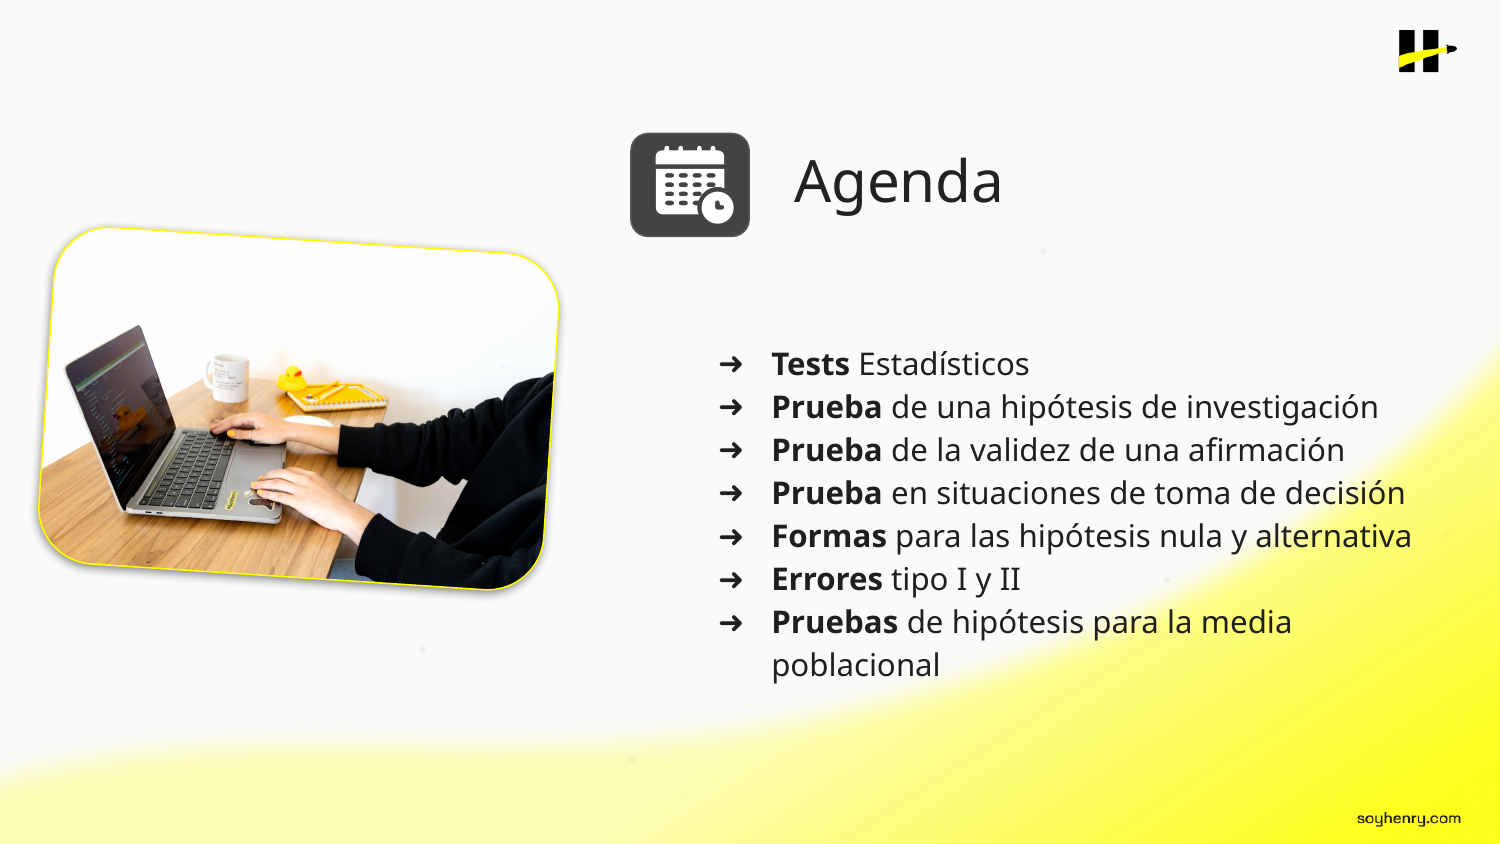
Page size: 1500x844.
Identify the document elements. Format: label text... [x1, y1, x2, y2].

picture [0, 0, 1500, 844]
text_box Agenda [779, 128, 1216, 241]
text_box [655, 145, 734, 224]
text_box [630, 133, 750, 237]
text_box Tests Estadísticos Prueba de una hipótesis de investigación Prueba de la validez de una afirmación Prueba en situaciones de toma de decisión Formas para las hipótesis nula y alternativa Errores tipo I y II Pruebas de hipótesis para la media poblacional [681, 282, 1434, 739]
